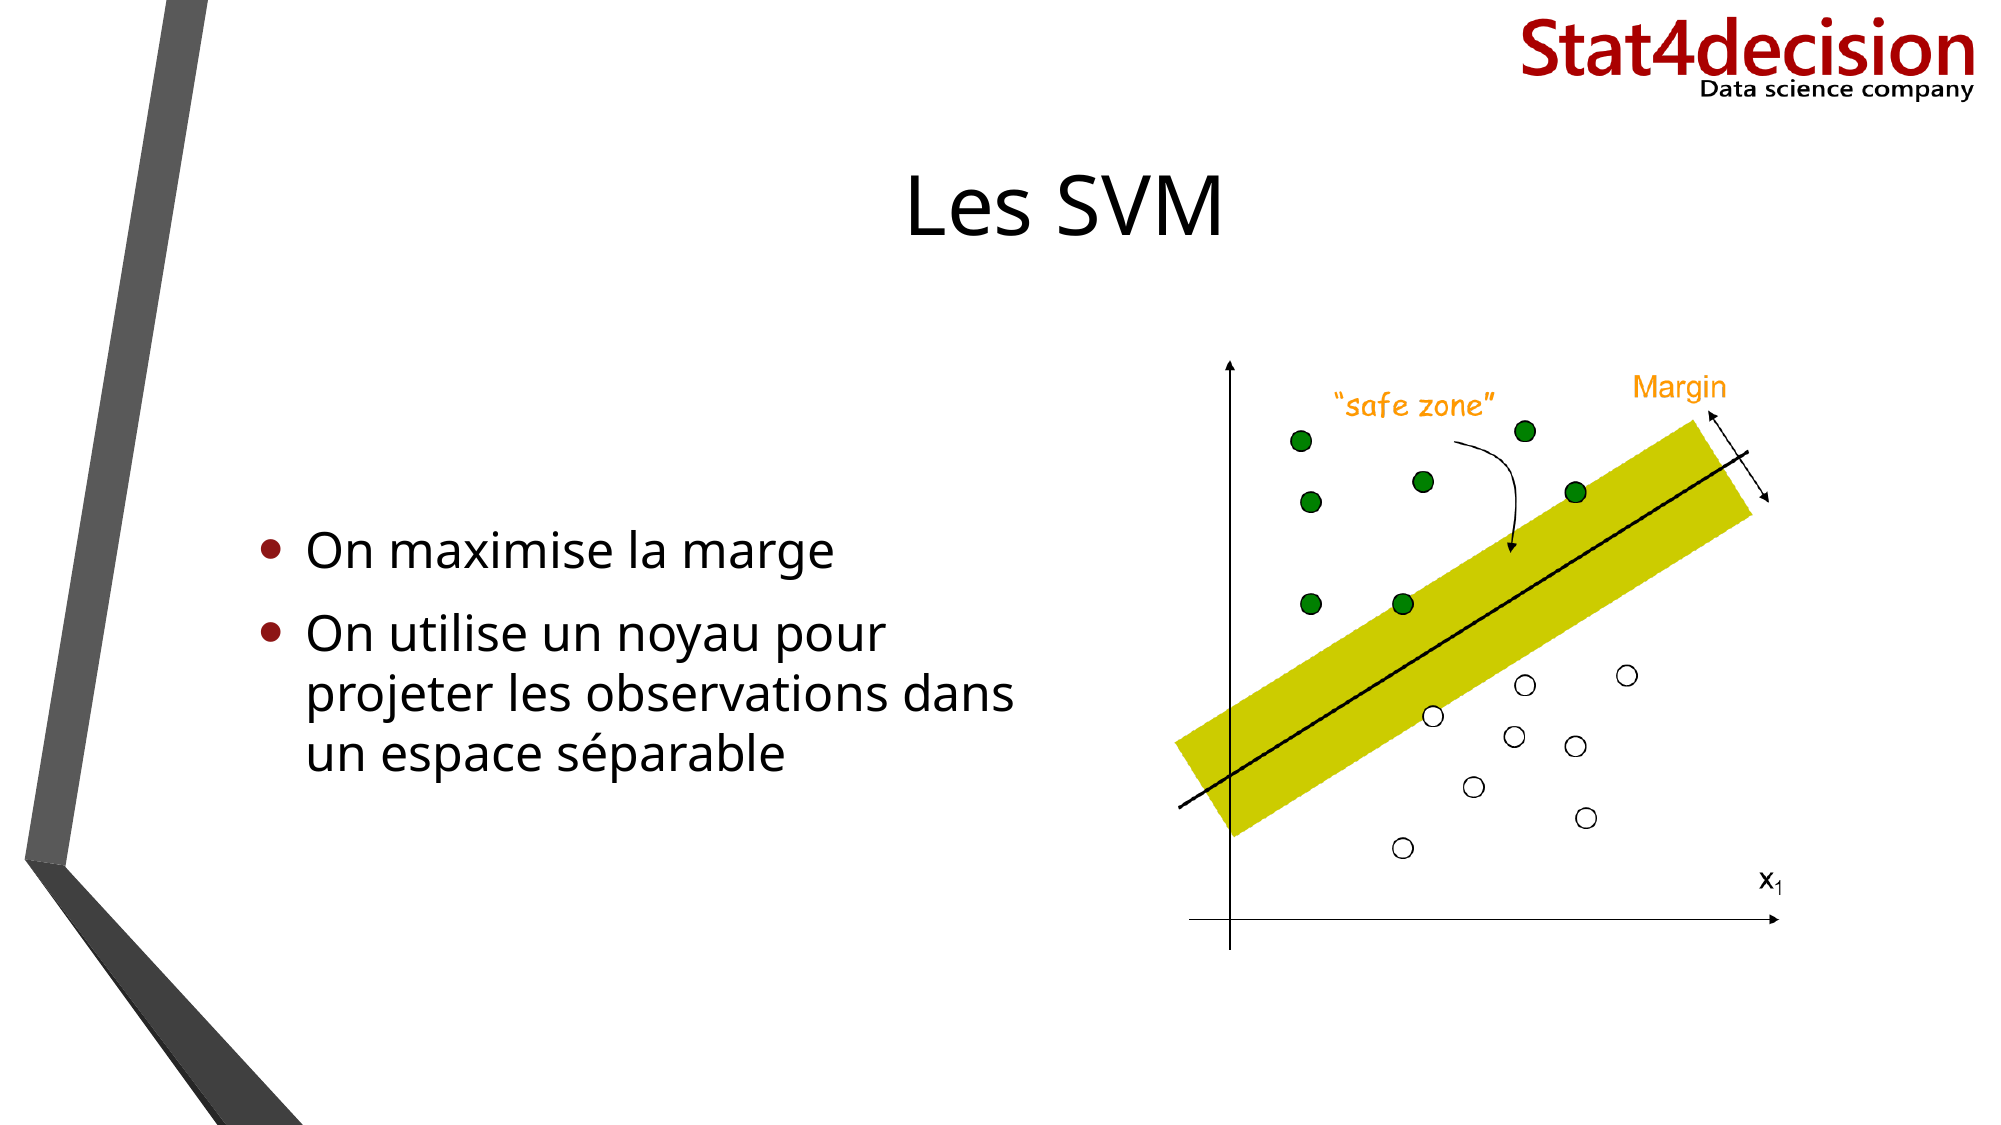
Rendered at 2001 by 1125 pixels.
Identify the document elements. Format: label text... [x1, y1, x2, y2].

list On maximise la marge On utilise un noyau pour projeter les observations dans un espace séparable [243, 350, 1047, 950]
picture [1520, 14, 1976, 104]
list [1174, 349, 1797, 951]
title Les SVM [243, 112, 1887, 293]
